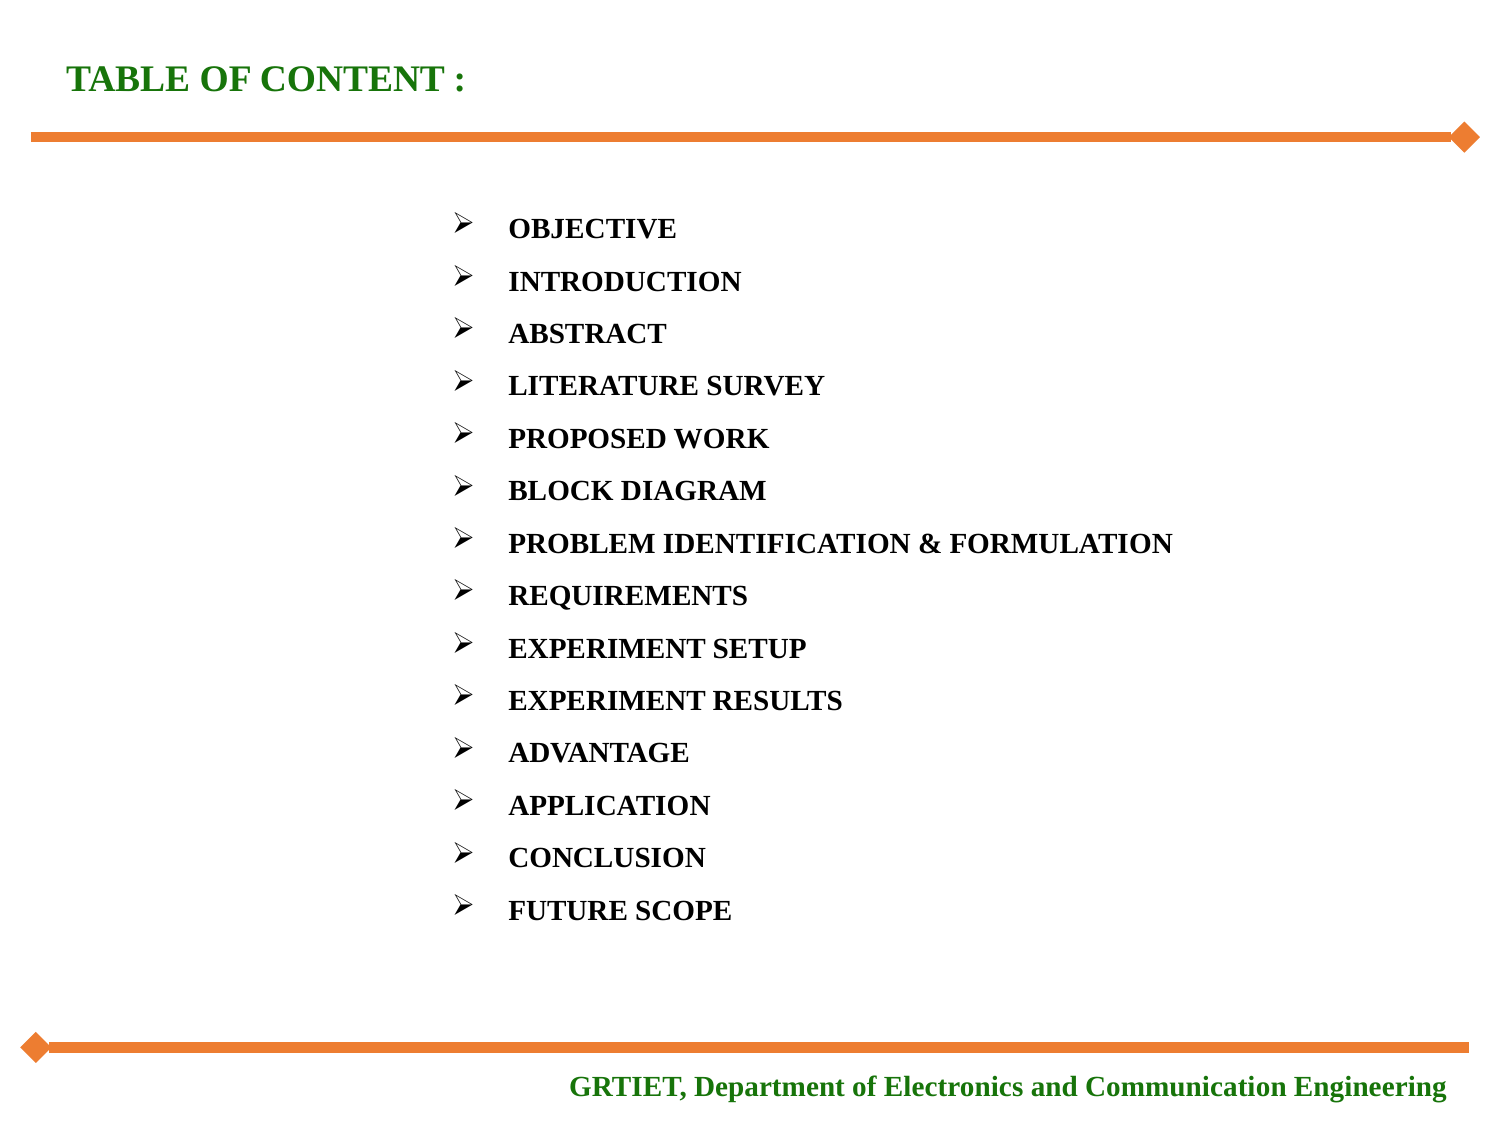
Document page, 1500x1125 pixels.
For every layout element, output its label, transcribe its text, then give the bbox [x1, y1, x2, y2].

text_box TABLE OF CONTENT : [51, 46, 795, 107]
text_box OBJECTIVE INTRODUCTION ABSTRACT LITERATURE SURVEY PROPOSED WORK BLOCK DIAGRAM PROBLEM IDENTIFICATION & FORMULATION REQUIREMENTS EXPERIMENT SETUP EXPERIMENT RESULTS ADVANTAGE APPLICATION CONCLUSION FUTURE SCOPE [437, 184, 1288, 934]
text_box GRTIET, Department of Electronics and Communication Engineering [75, 1059, 1463, 1110]
